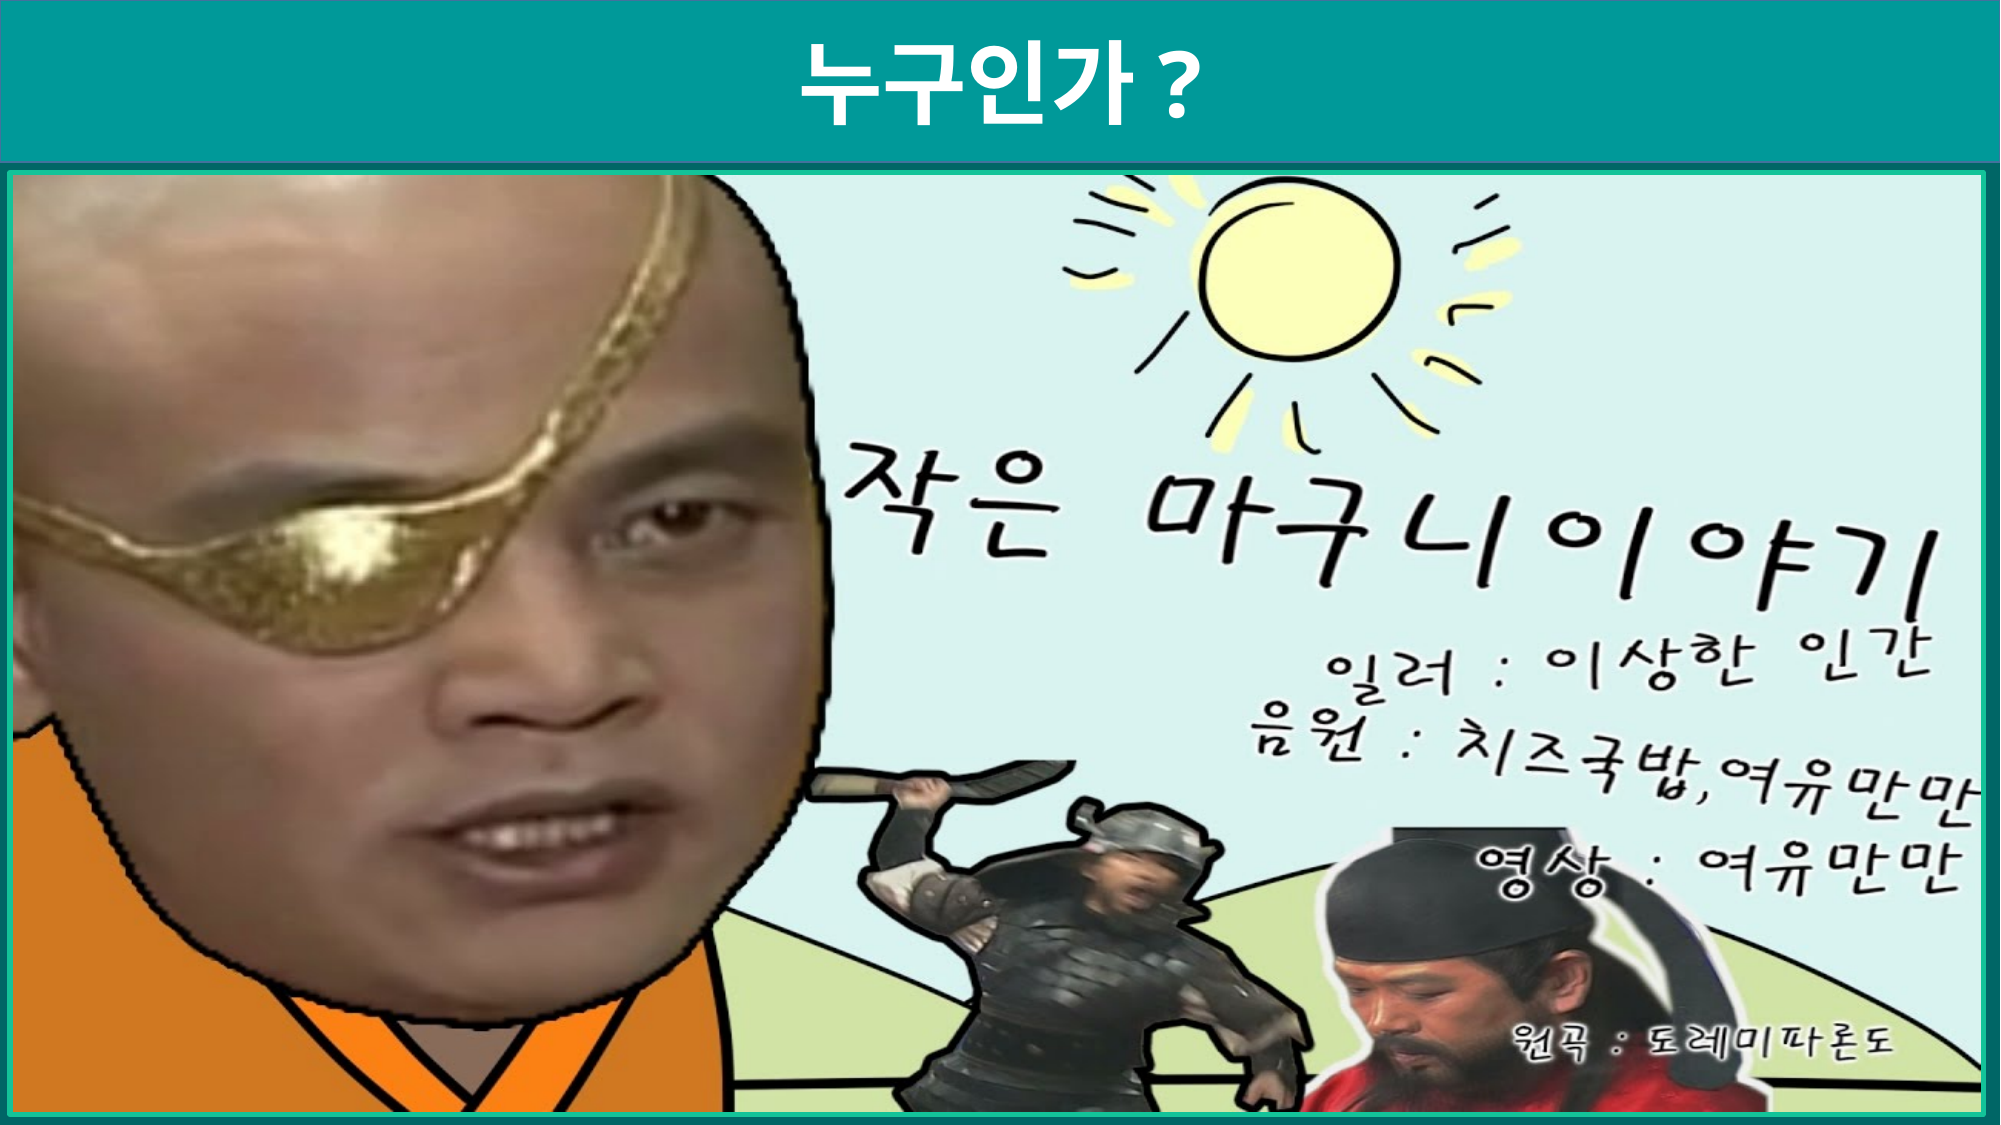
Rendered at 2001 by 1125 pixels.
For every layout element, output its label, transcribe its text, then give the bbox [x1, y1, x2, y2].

picture [12, 175, 1981, 1112]
text_box 누구인가? [0, 0, 2000, 163]
